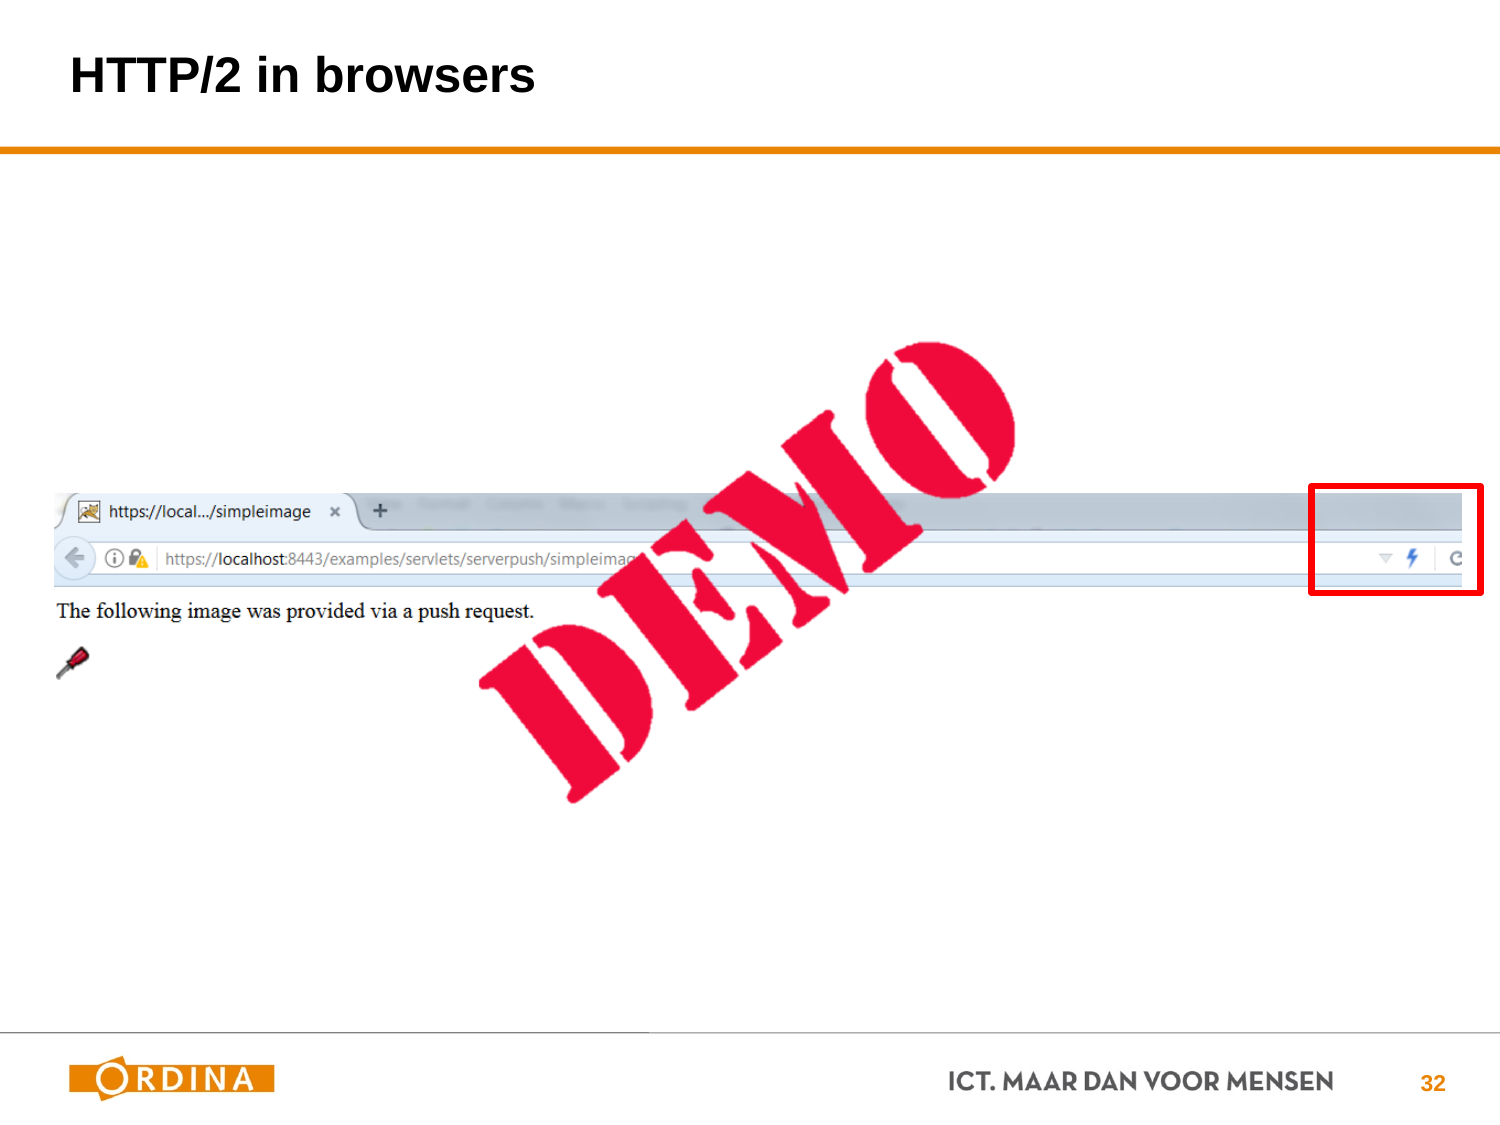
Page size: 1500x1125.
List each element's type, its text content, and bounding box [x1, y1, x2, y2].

picture [64, 1051, 279, 1105]
title HTTP/2 in browsers [54, 0, 1397, 147]
text_box [1311, 486, 1481, 593]
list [1042, 492, 1462, 693]
slide_number 32 [1354, 1060, 1462, 1112]
picture [474, 291, 1038, 856]
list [54, 492, 469, 693]
picture [941, 1061, 1340, 1100]
